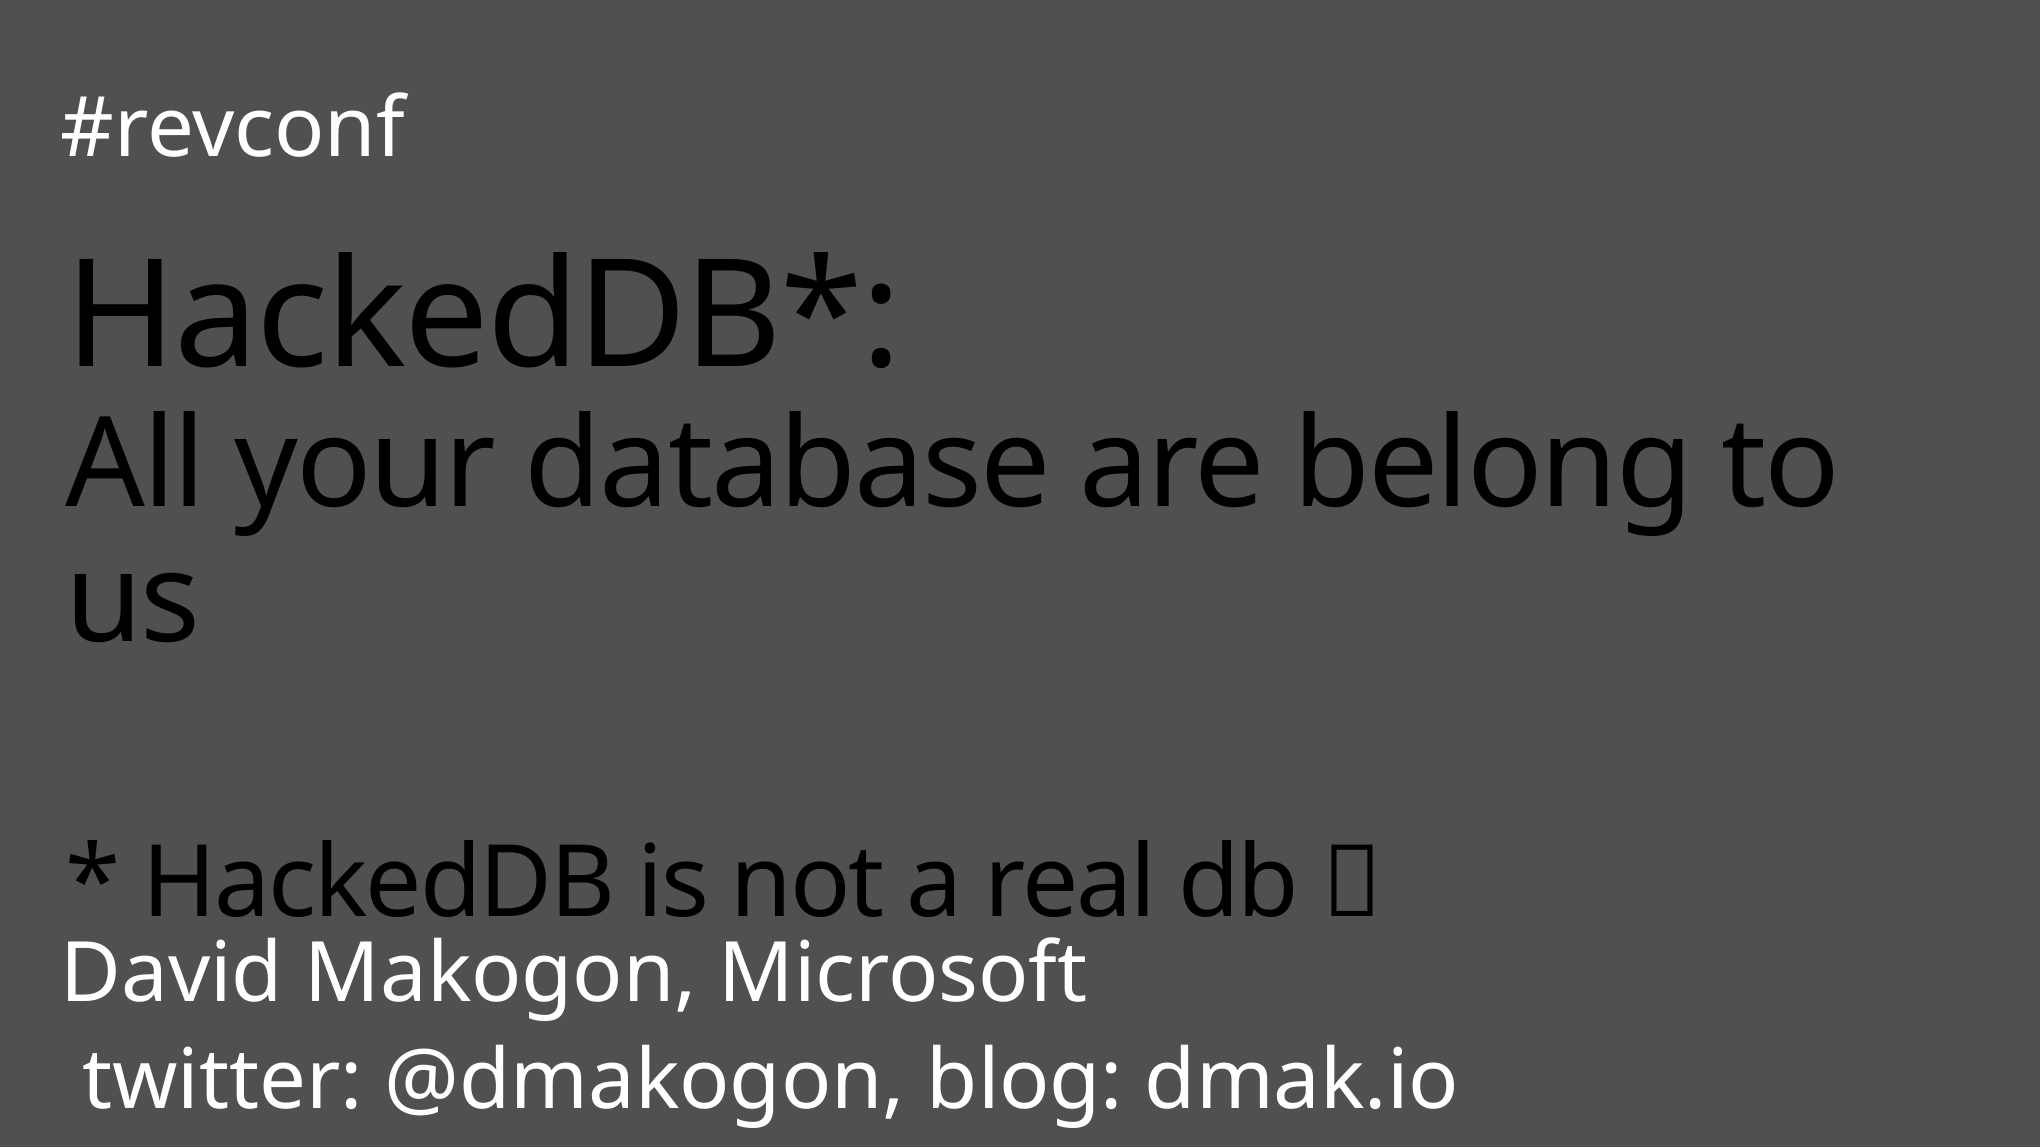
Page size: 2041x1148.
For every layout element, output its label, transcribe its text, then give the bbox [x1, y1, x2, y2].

text_box David Makogon, Microsoft twitter: @dmakogon, blog: dmak.io [46, 922, 1783, 1148]
title HackedDB*: All your database are belong to us * HackedDB is not a real db  [41, 221, 1992, 825]
text_box #revconf [46, 77, 1729, 252]
